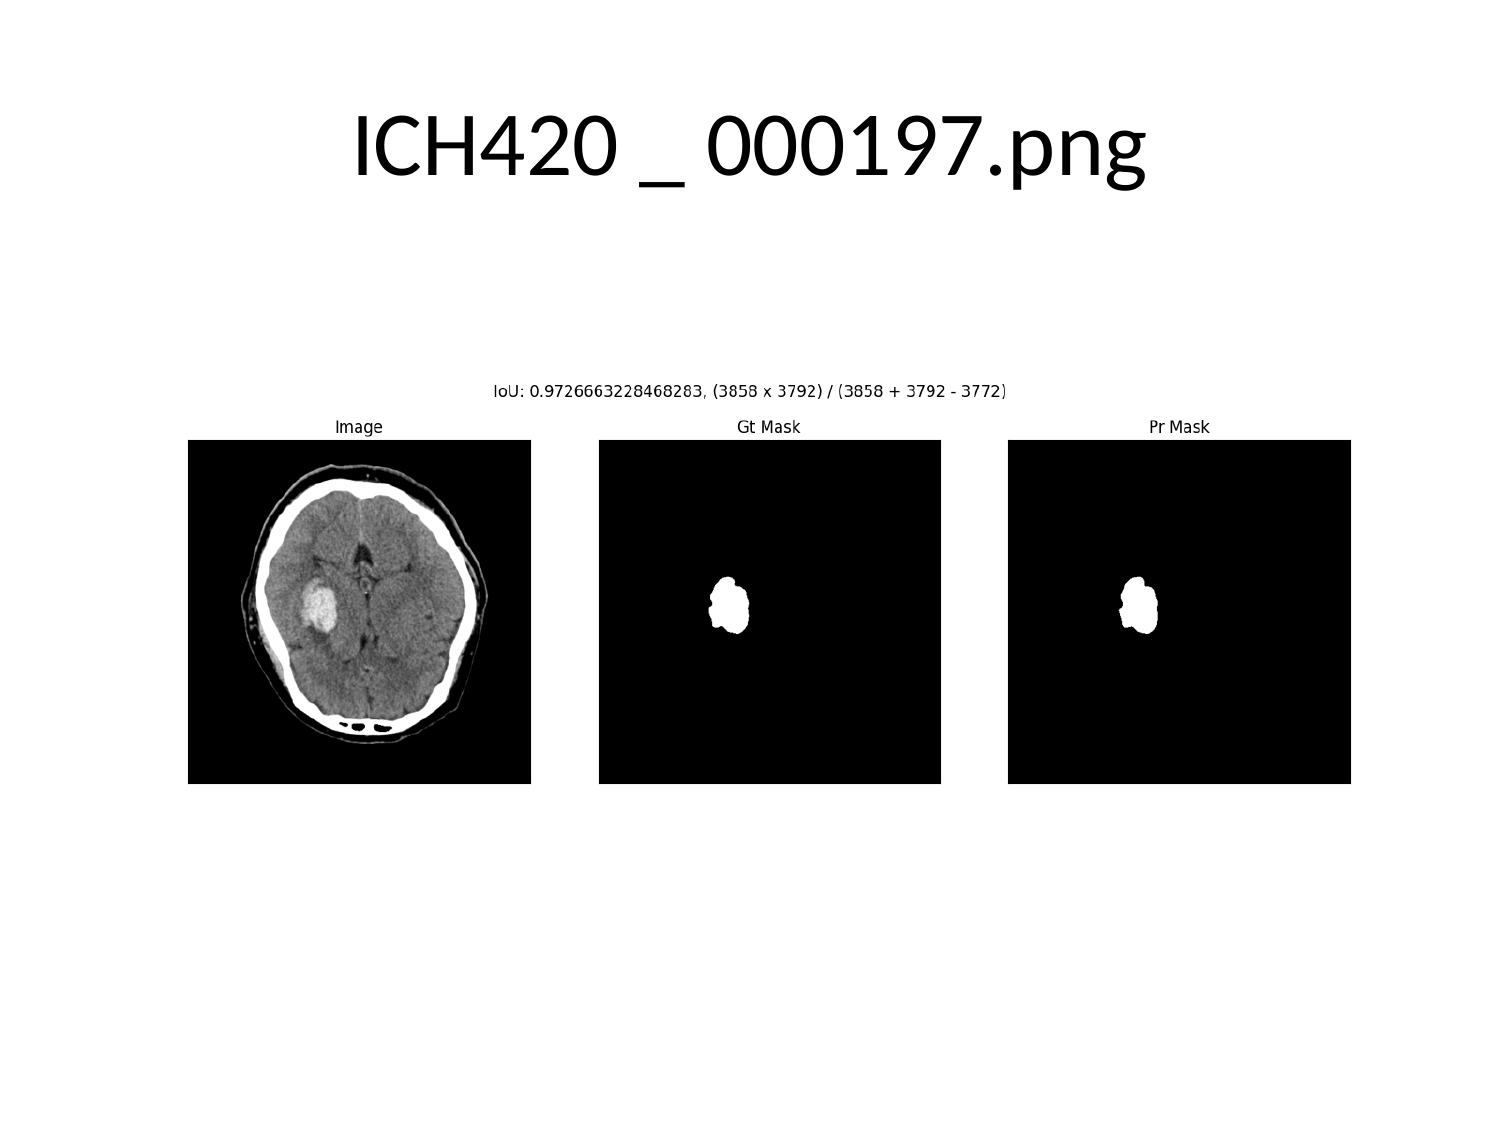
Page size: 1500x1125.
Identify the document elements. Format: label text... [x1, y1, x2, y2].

title ICH420 _ 000197.png [75, 45, 1425, 233]
picture [0, 374, 1500, 844]
